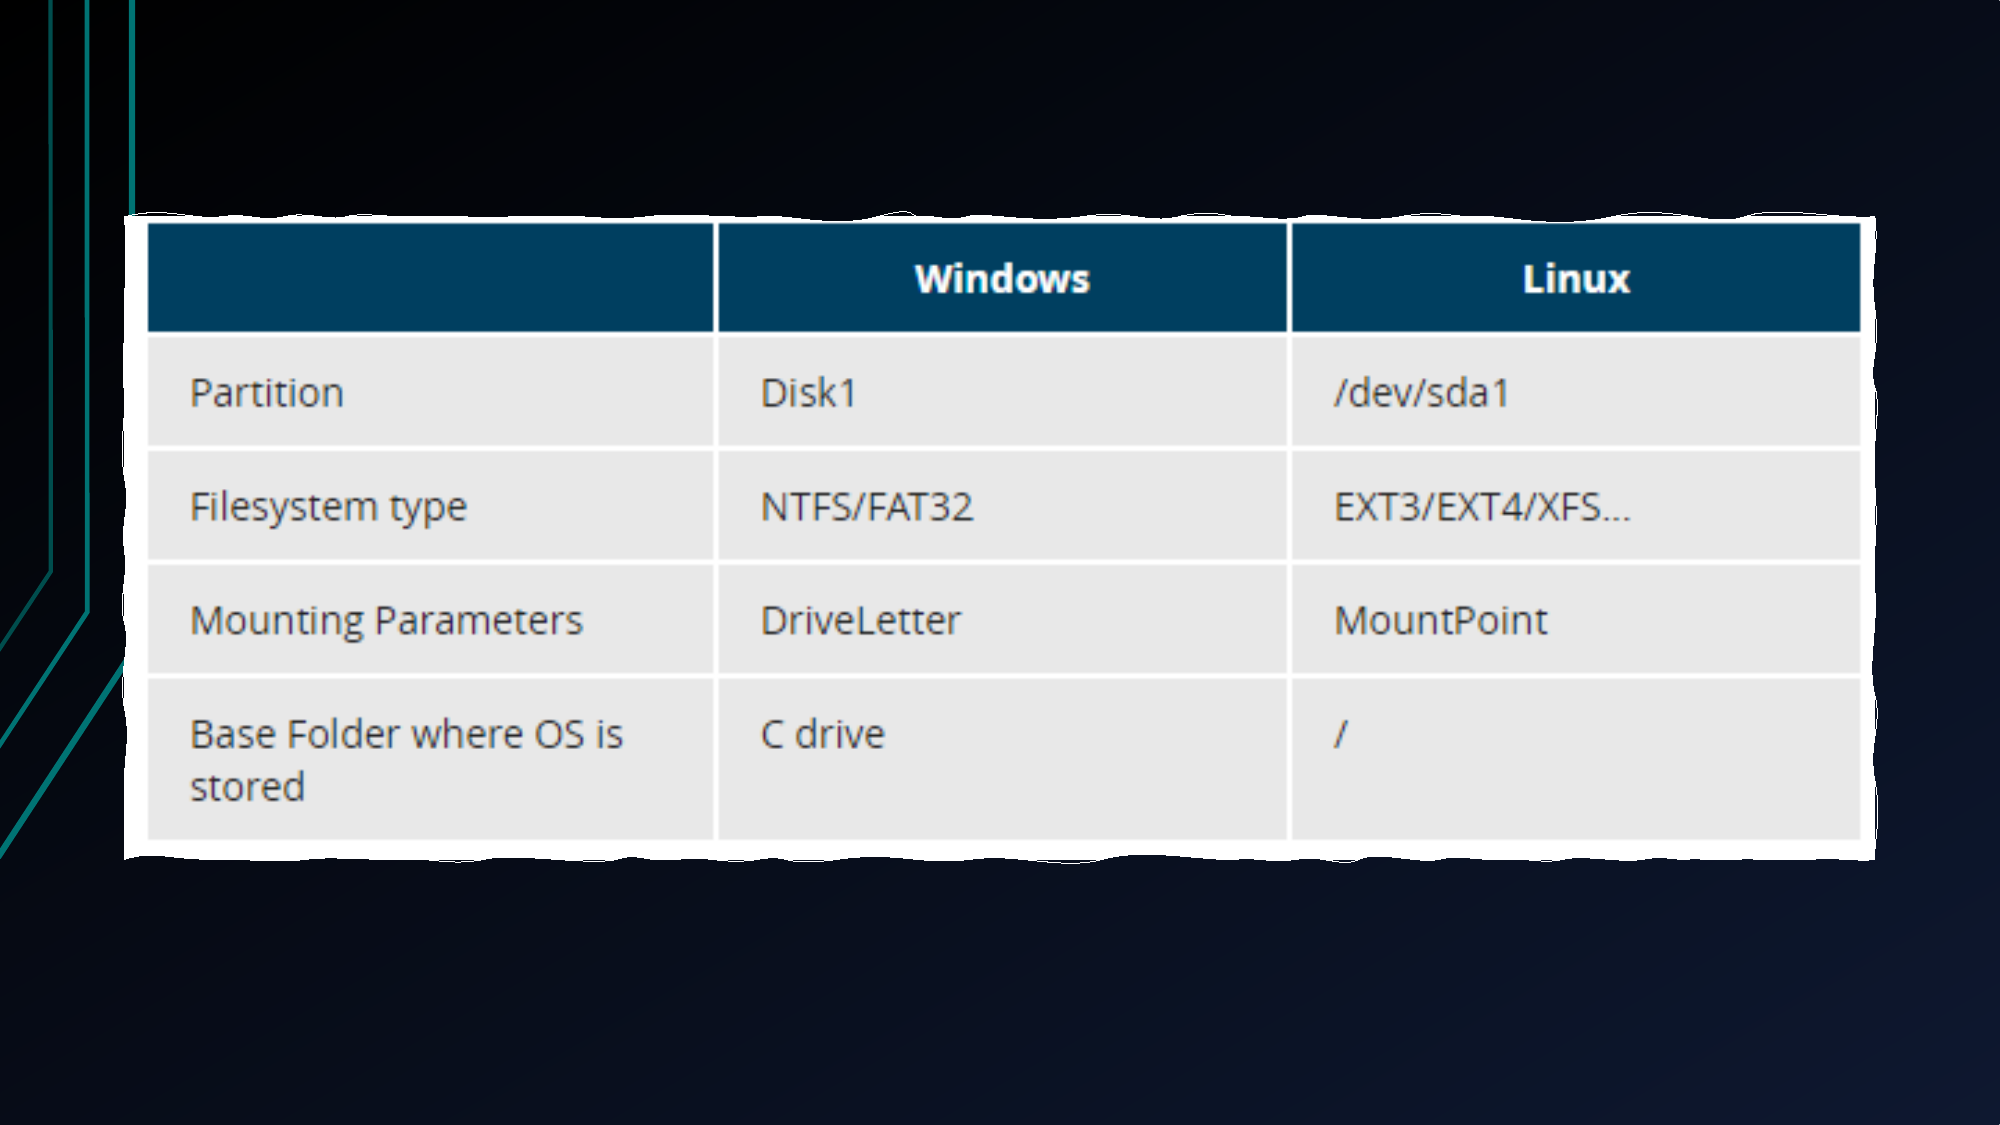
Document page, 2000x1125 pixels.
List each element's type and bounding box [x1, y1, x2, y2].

picture [124, 216, 1876, 860]
